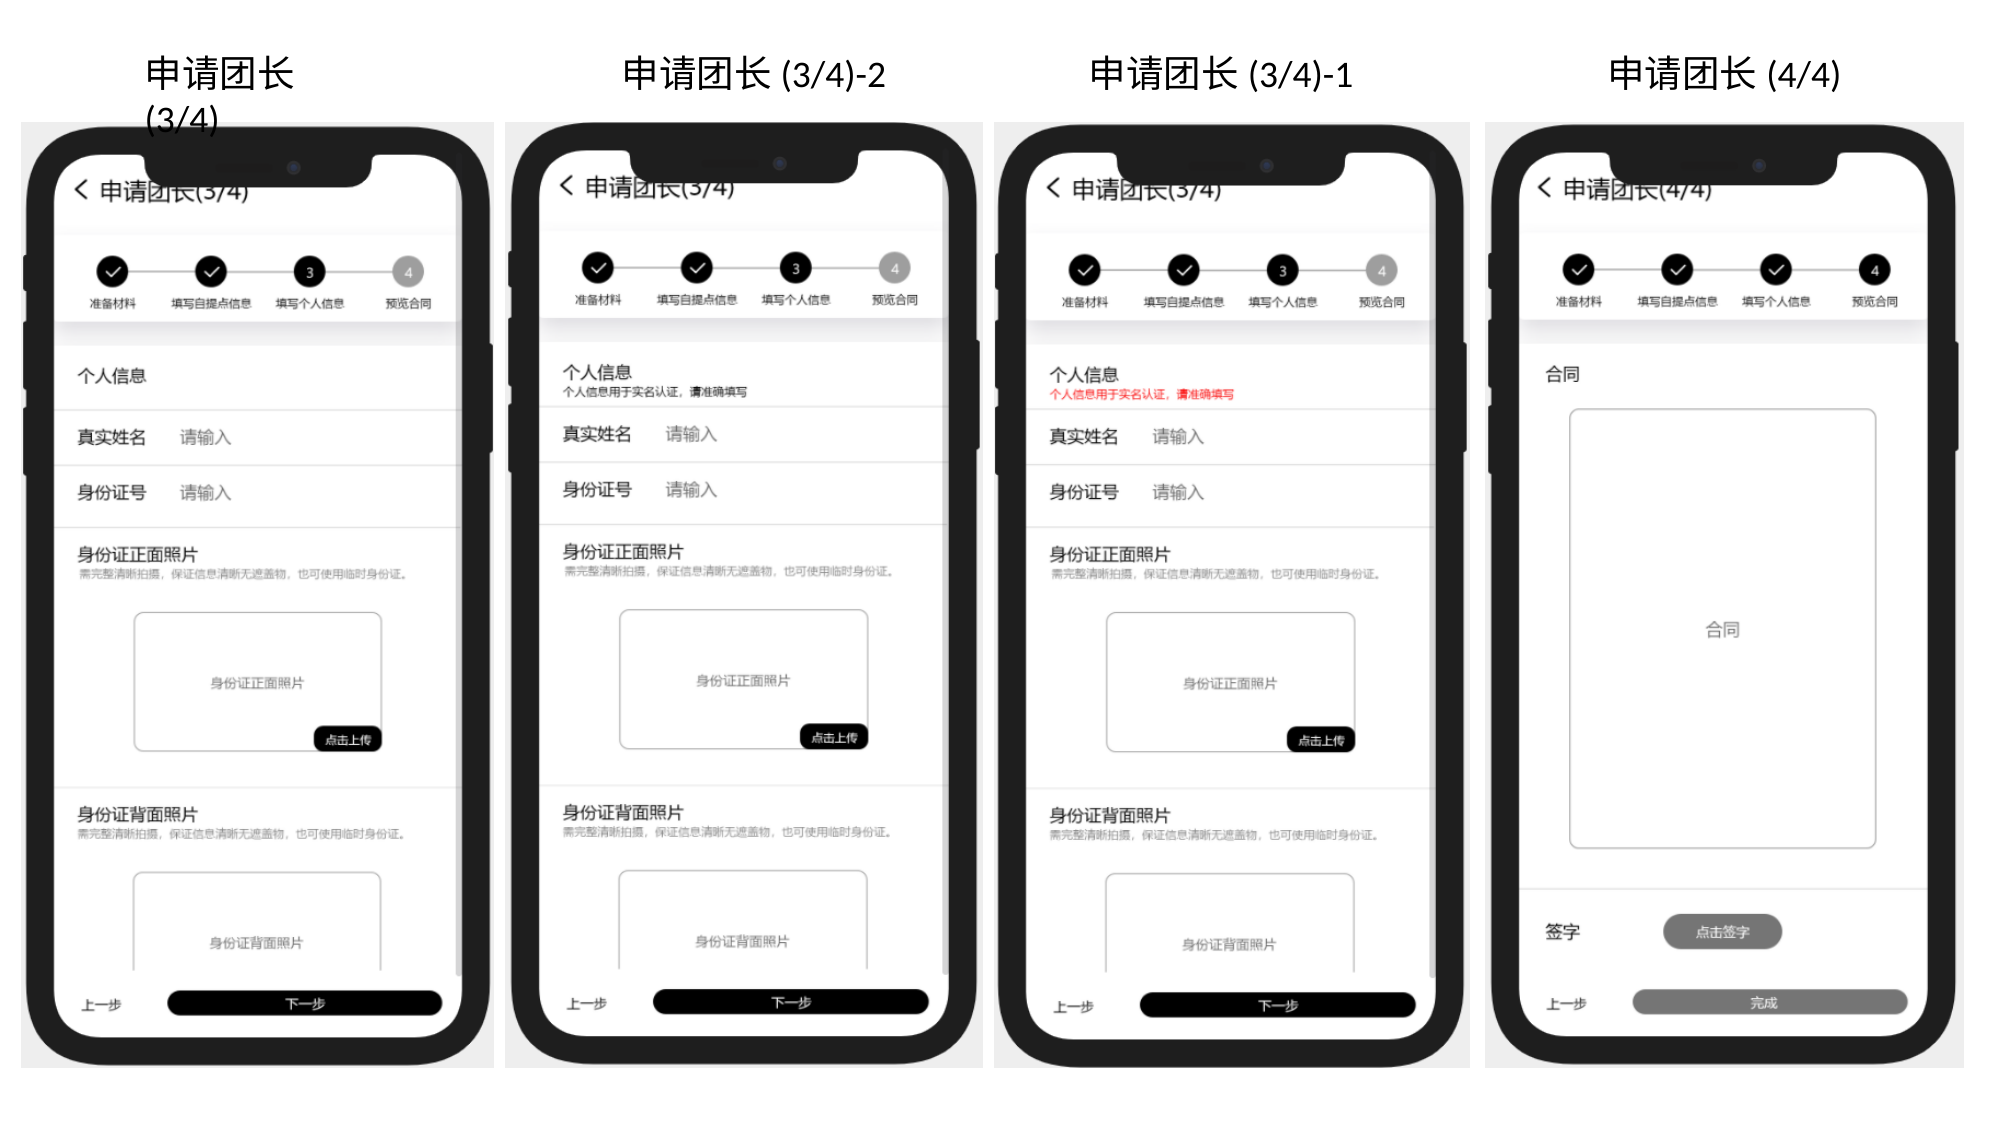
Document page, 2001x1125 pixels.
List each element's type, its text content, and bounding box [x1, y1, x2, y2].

picture [1485, 122, 1964, 1068]
picture [505, 122, 983, 1068]
picture [994, 122, 1470, 1068]
text_box 申请团长(4/4) [1592, 42, 1856, 102]
text_box 申请团长(3/4)-2 [606, 42, 905, 102]
text_box 申请团长(3/4)-1 [1074, 42, 1390, 102]
text_box 申请团长(3/4) [129, 42, 385, 122]
picture [21, 122, 494, 1068]
